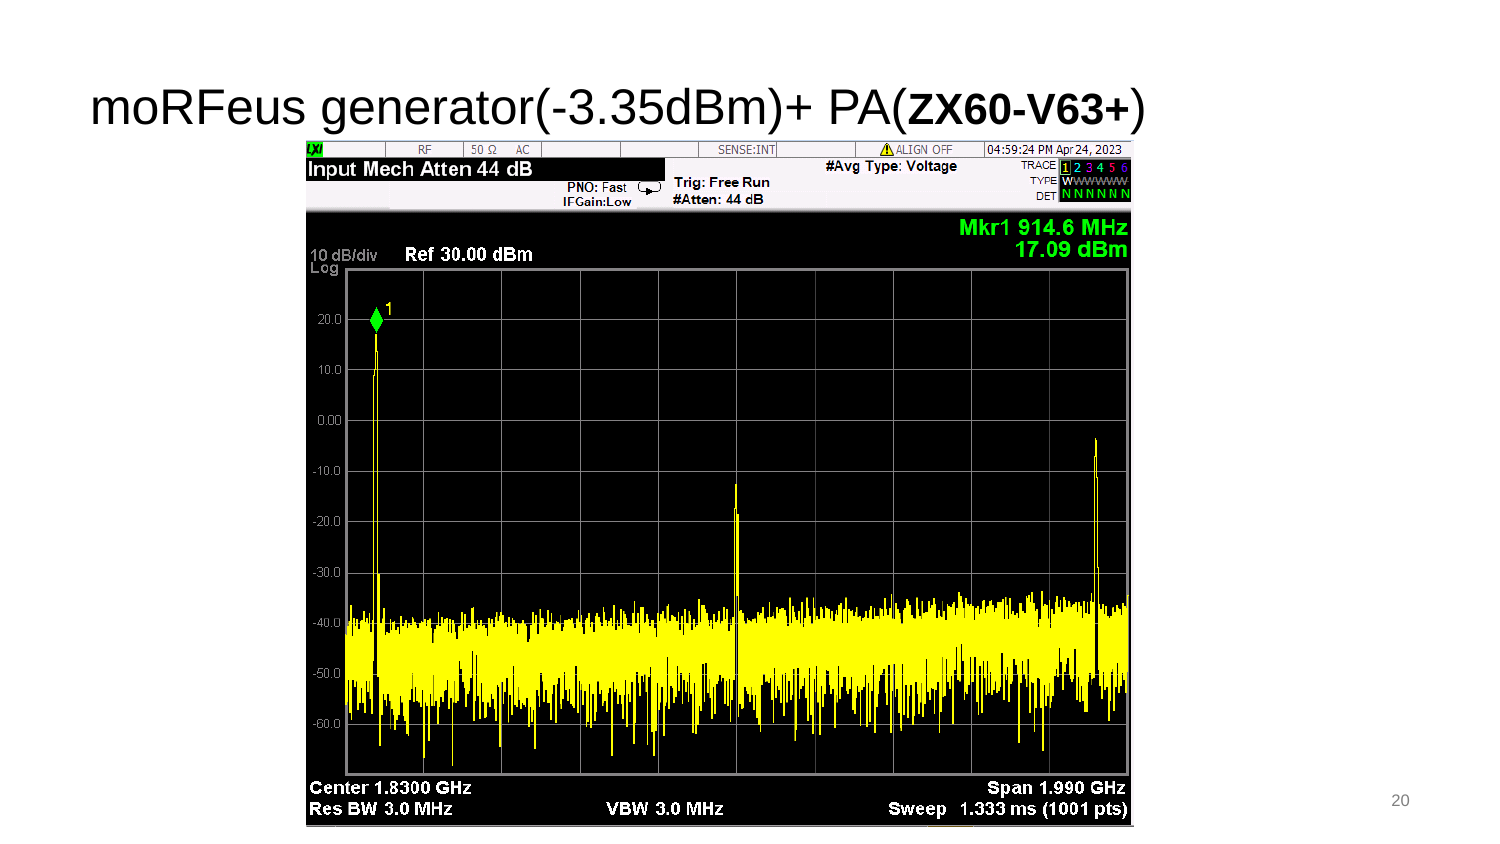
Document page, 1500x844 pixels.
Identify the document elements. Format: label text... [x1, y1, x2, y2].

picture [306, 140, 1134, 828]
slide_number 20 [1200, 782, 1425, 827]
title moRFeus generator(-3.35dBm)+ PA(ZX60-V63+) [75, 33, 1425, 175]
